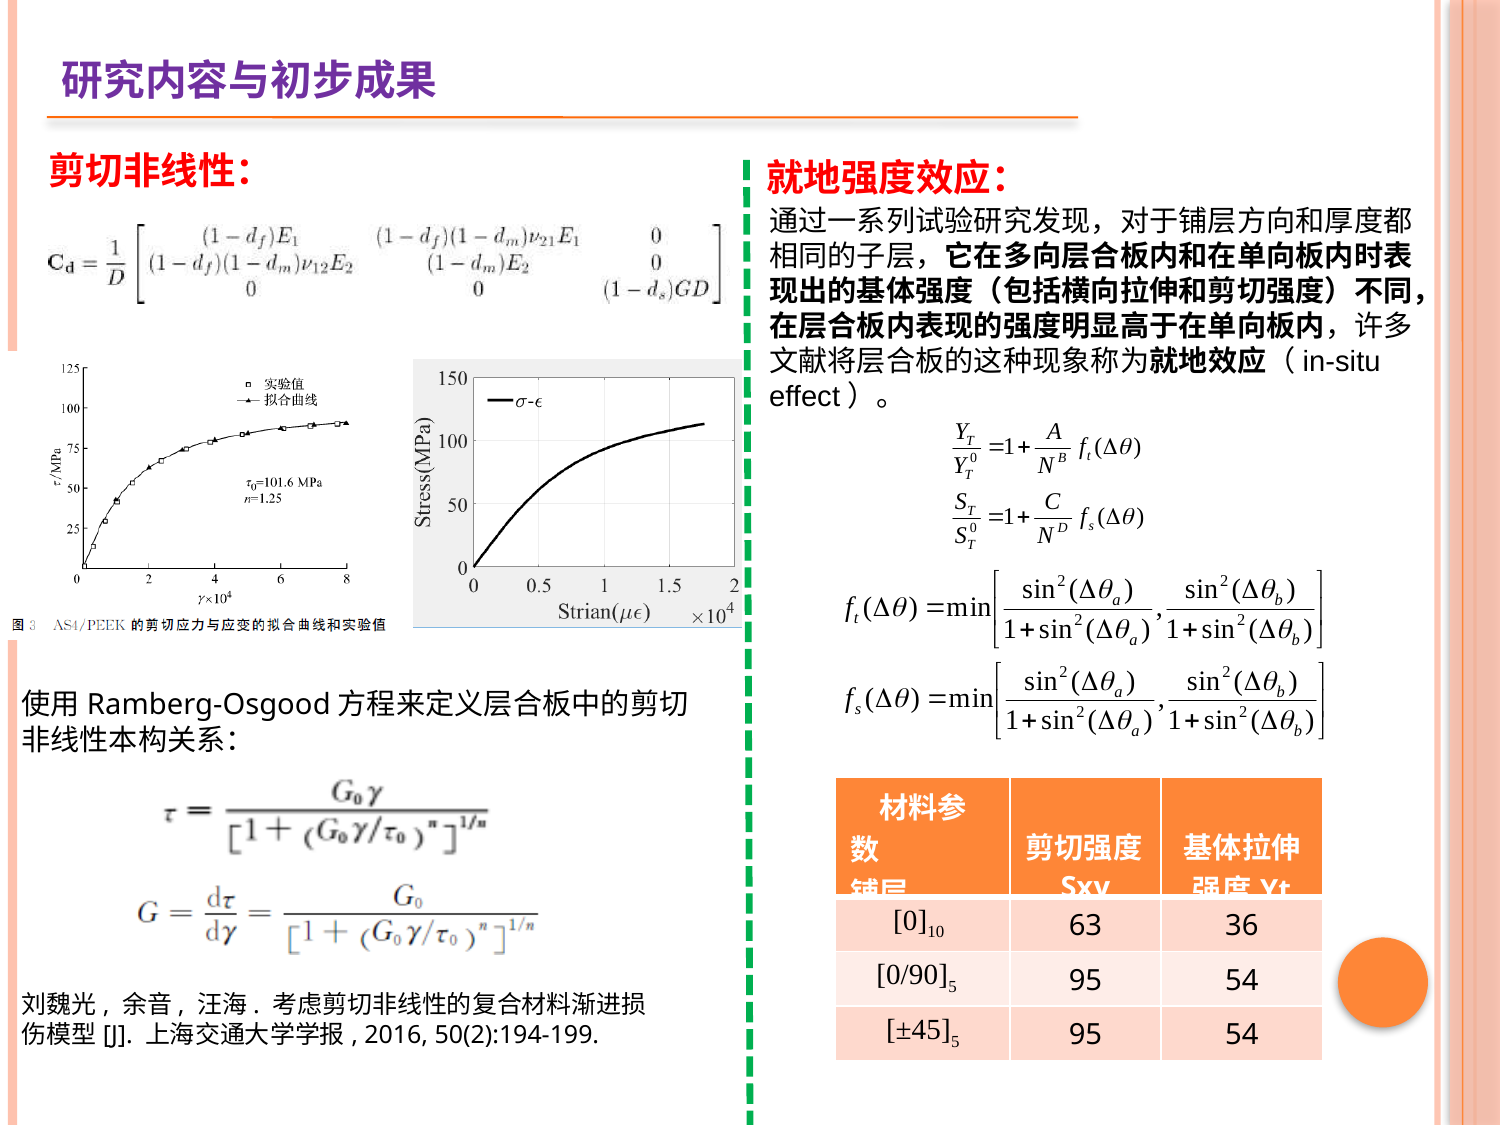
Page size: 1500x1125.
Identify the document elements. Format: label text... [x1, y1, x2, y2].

table_cell 95 [1011, 952, 1160, 1005]
table_cell 95 [1011, 1007, 1160, 1060]
picture [36, 206, 731, 309]
table_cell [0]10 [836, 900, 1009, 951]
picture [147, 761, 511, 862]
table_cell 54 [1162, 952, 1322, 1005]
text_box 剪切非线性： [33, 139, 503, 200]
table_header 剪切强度Sxy [1011, 778, 1160, 894]
table_cell 36 [1162, 900, 1322, 951]
text_box 研究内容与初步成果 [46, 46, 1164, 164]
table_cell 63 [1011, 900, 1160, 951]
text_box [948, 414, 1150, 556]
text_box 就地强度效应： [751, 146, 1221, 194]
text_box 通过一系列试验研究发现，对于铺层方向和厚度都相同的子层，它在多向层合板内和在单向板内时表现出的基体强度（包括横向拉伸和剪切强度）不同，在层合板内表现的强度明显高于在单向板内，许多文献将层合板的这种现象称为就地效应（in-situ effect）。 [757, 194, 1443, 420]
picture [412, 358, 743, 628]
table_cell [0/90]5 [836, 952, 1009, 1005]
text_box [745, 159, 751, 1125]
table_cell 54 [1162, 1007, 1322, 1060]
picture [6, 350, 392, 641]
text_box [834, 565, 1336, 745]
text_box 刘魏光, 余音, 汪海. 考虑剪切非线性的复合材料渐进损伤模型[J]. 上海交通大学学报, 2016, 50(2):194-199. [7, 981, 668, 1057]
table_header 基体拉伸强度Yt [1162, 778, 1322, 894]
table_cell [±45]5 [836, 1007, 1009, 1060]
table_header 材料参数 铺层 [836, 778, 1009, 894]
picture [133, 872, 559, 955]
text_box 使用Ramberg-Osgood方程来定义层合板中的剪切非线性本构关系： [6, 678, 730, 764]
